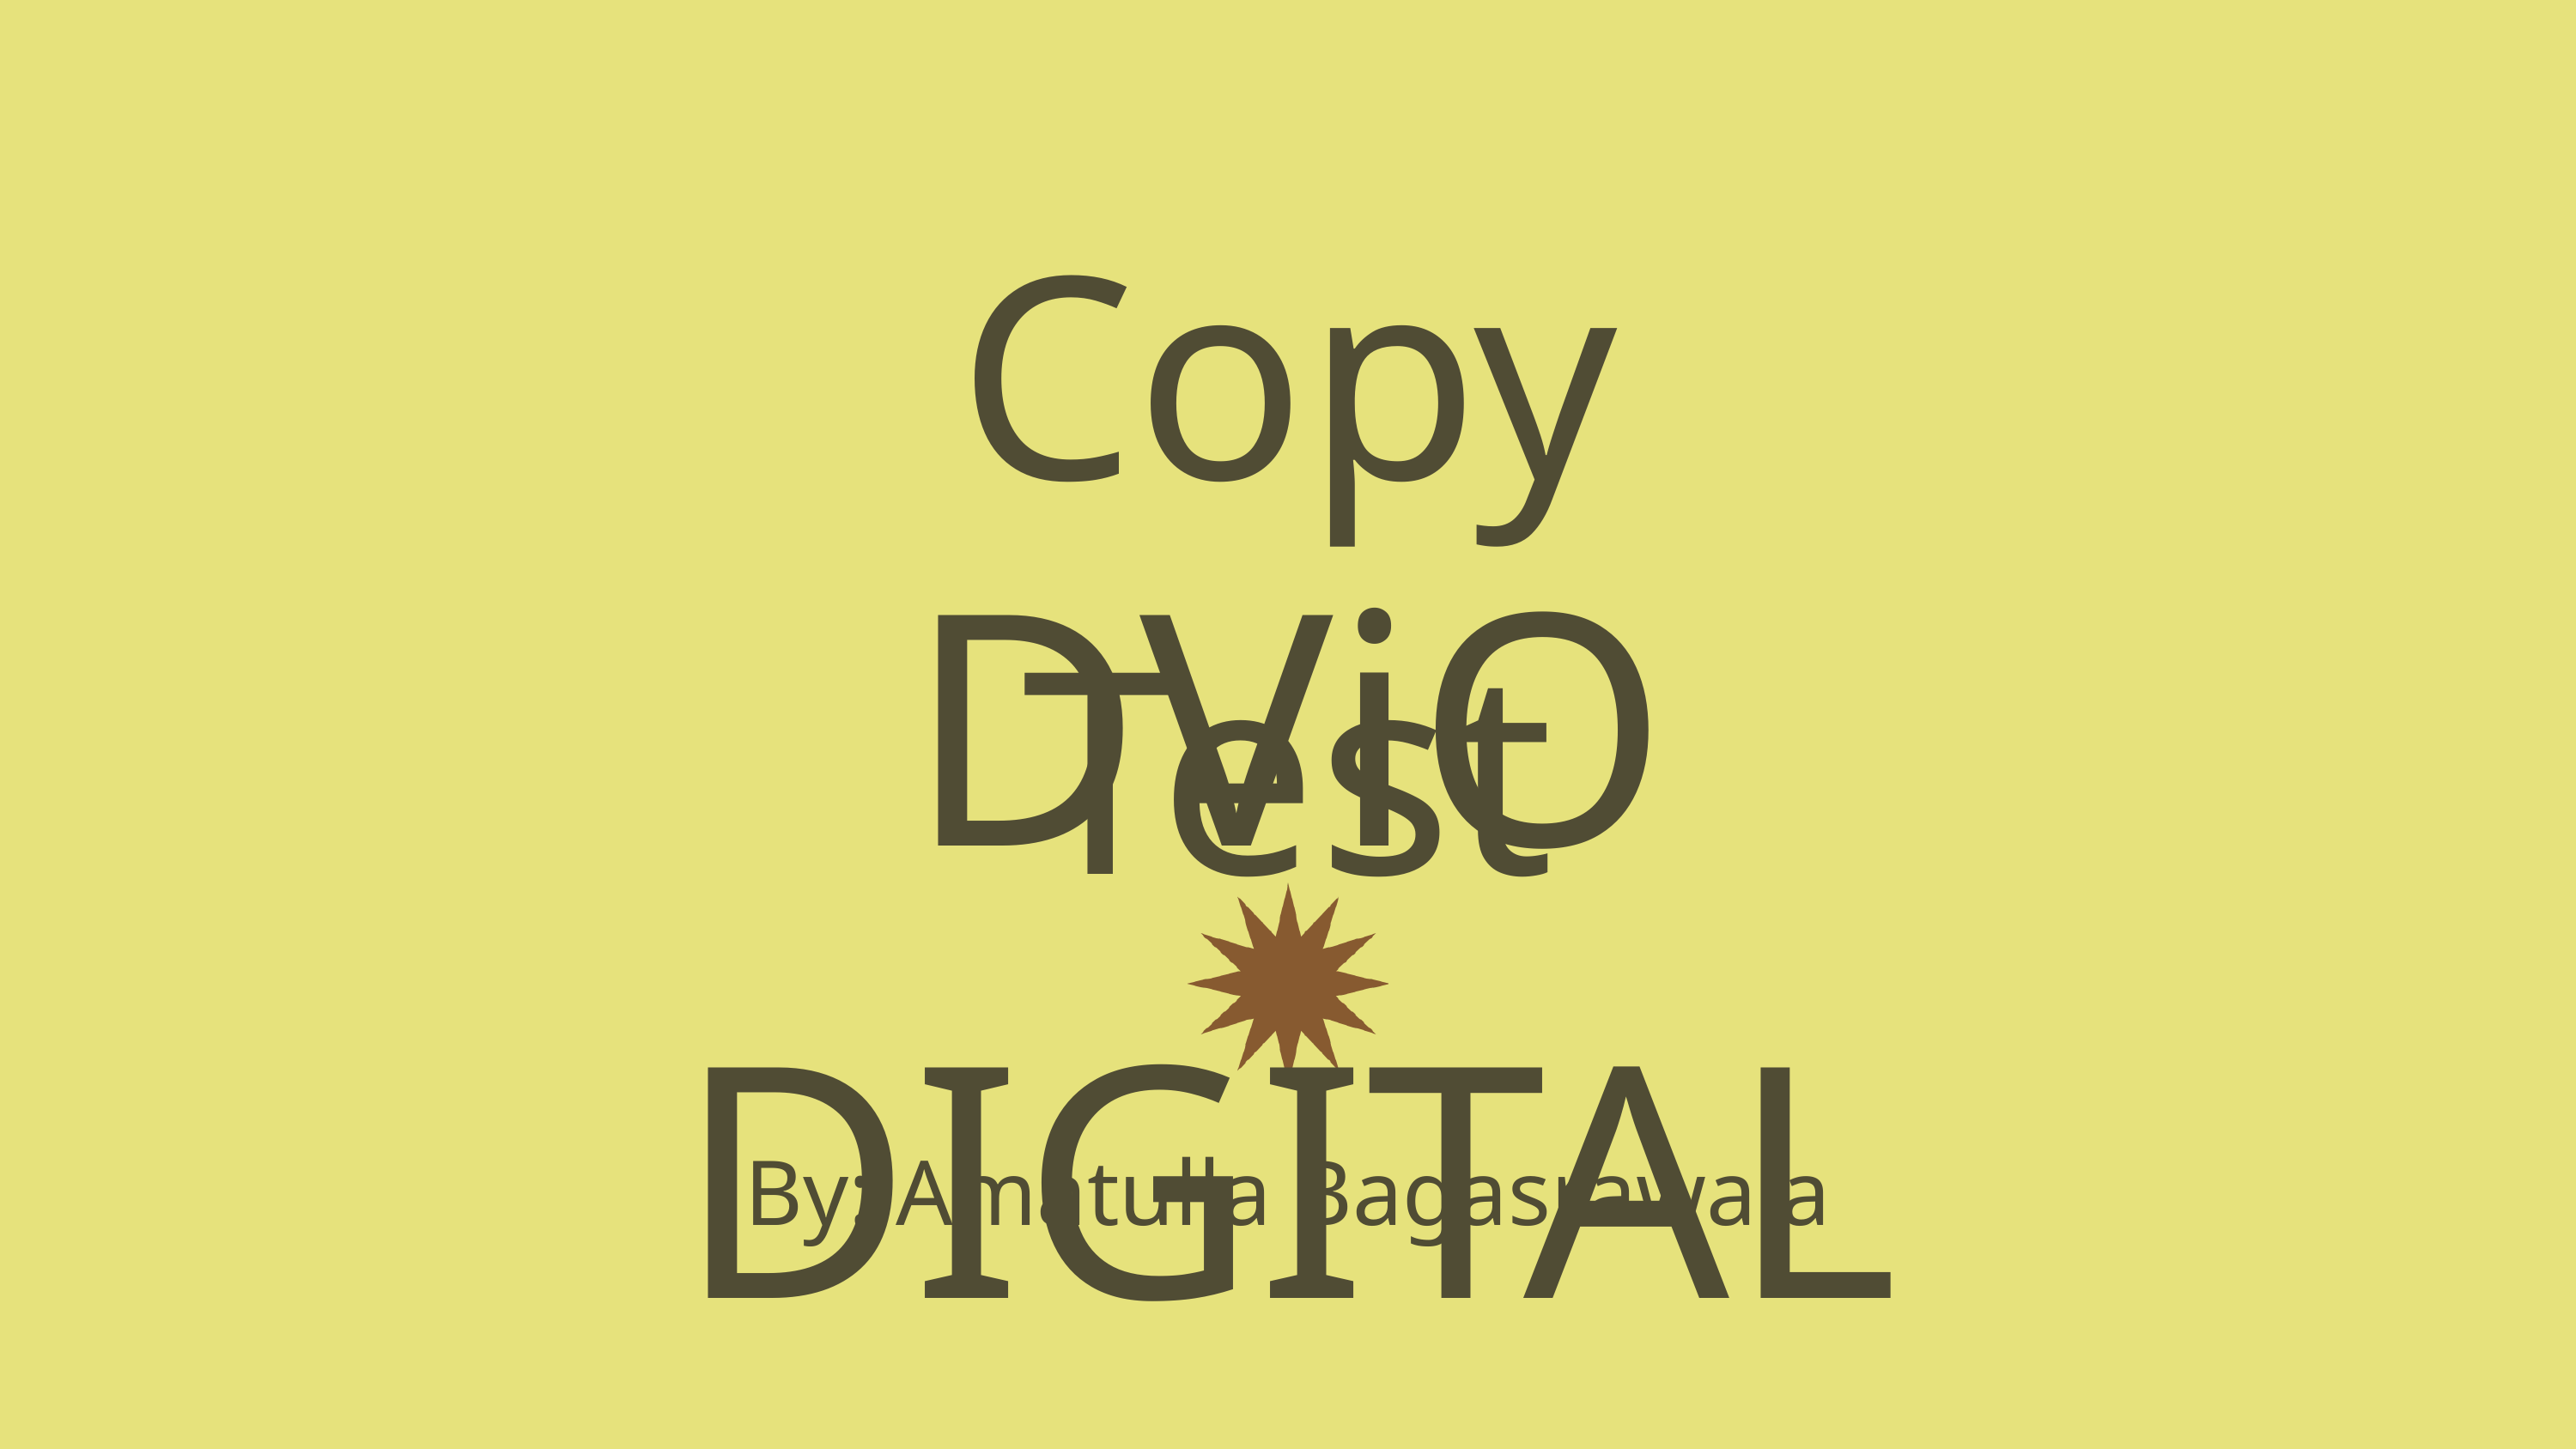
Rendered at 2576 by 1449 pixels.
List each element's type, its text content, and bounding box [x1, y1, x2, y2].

text_box Copy Test [792, 141, 1784, 458]
text_box By: Amatulla Bagasrawala [706, 1152, 1870, 1244]
text_box DViO DIGITAL [500, 458, 2076, 1363]
